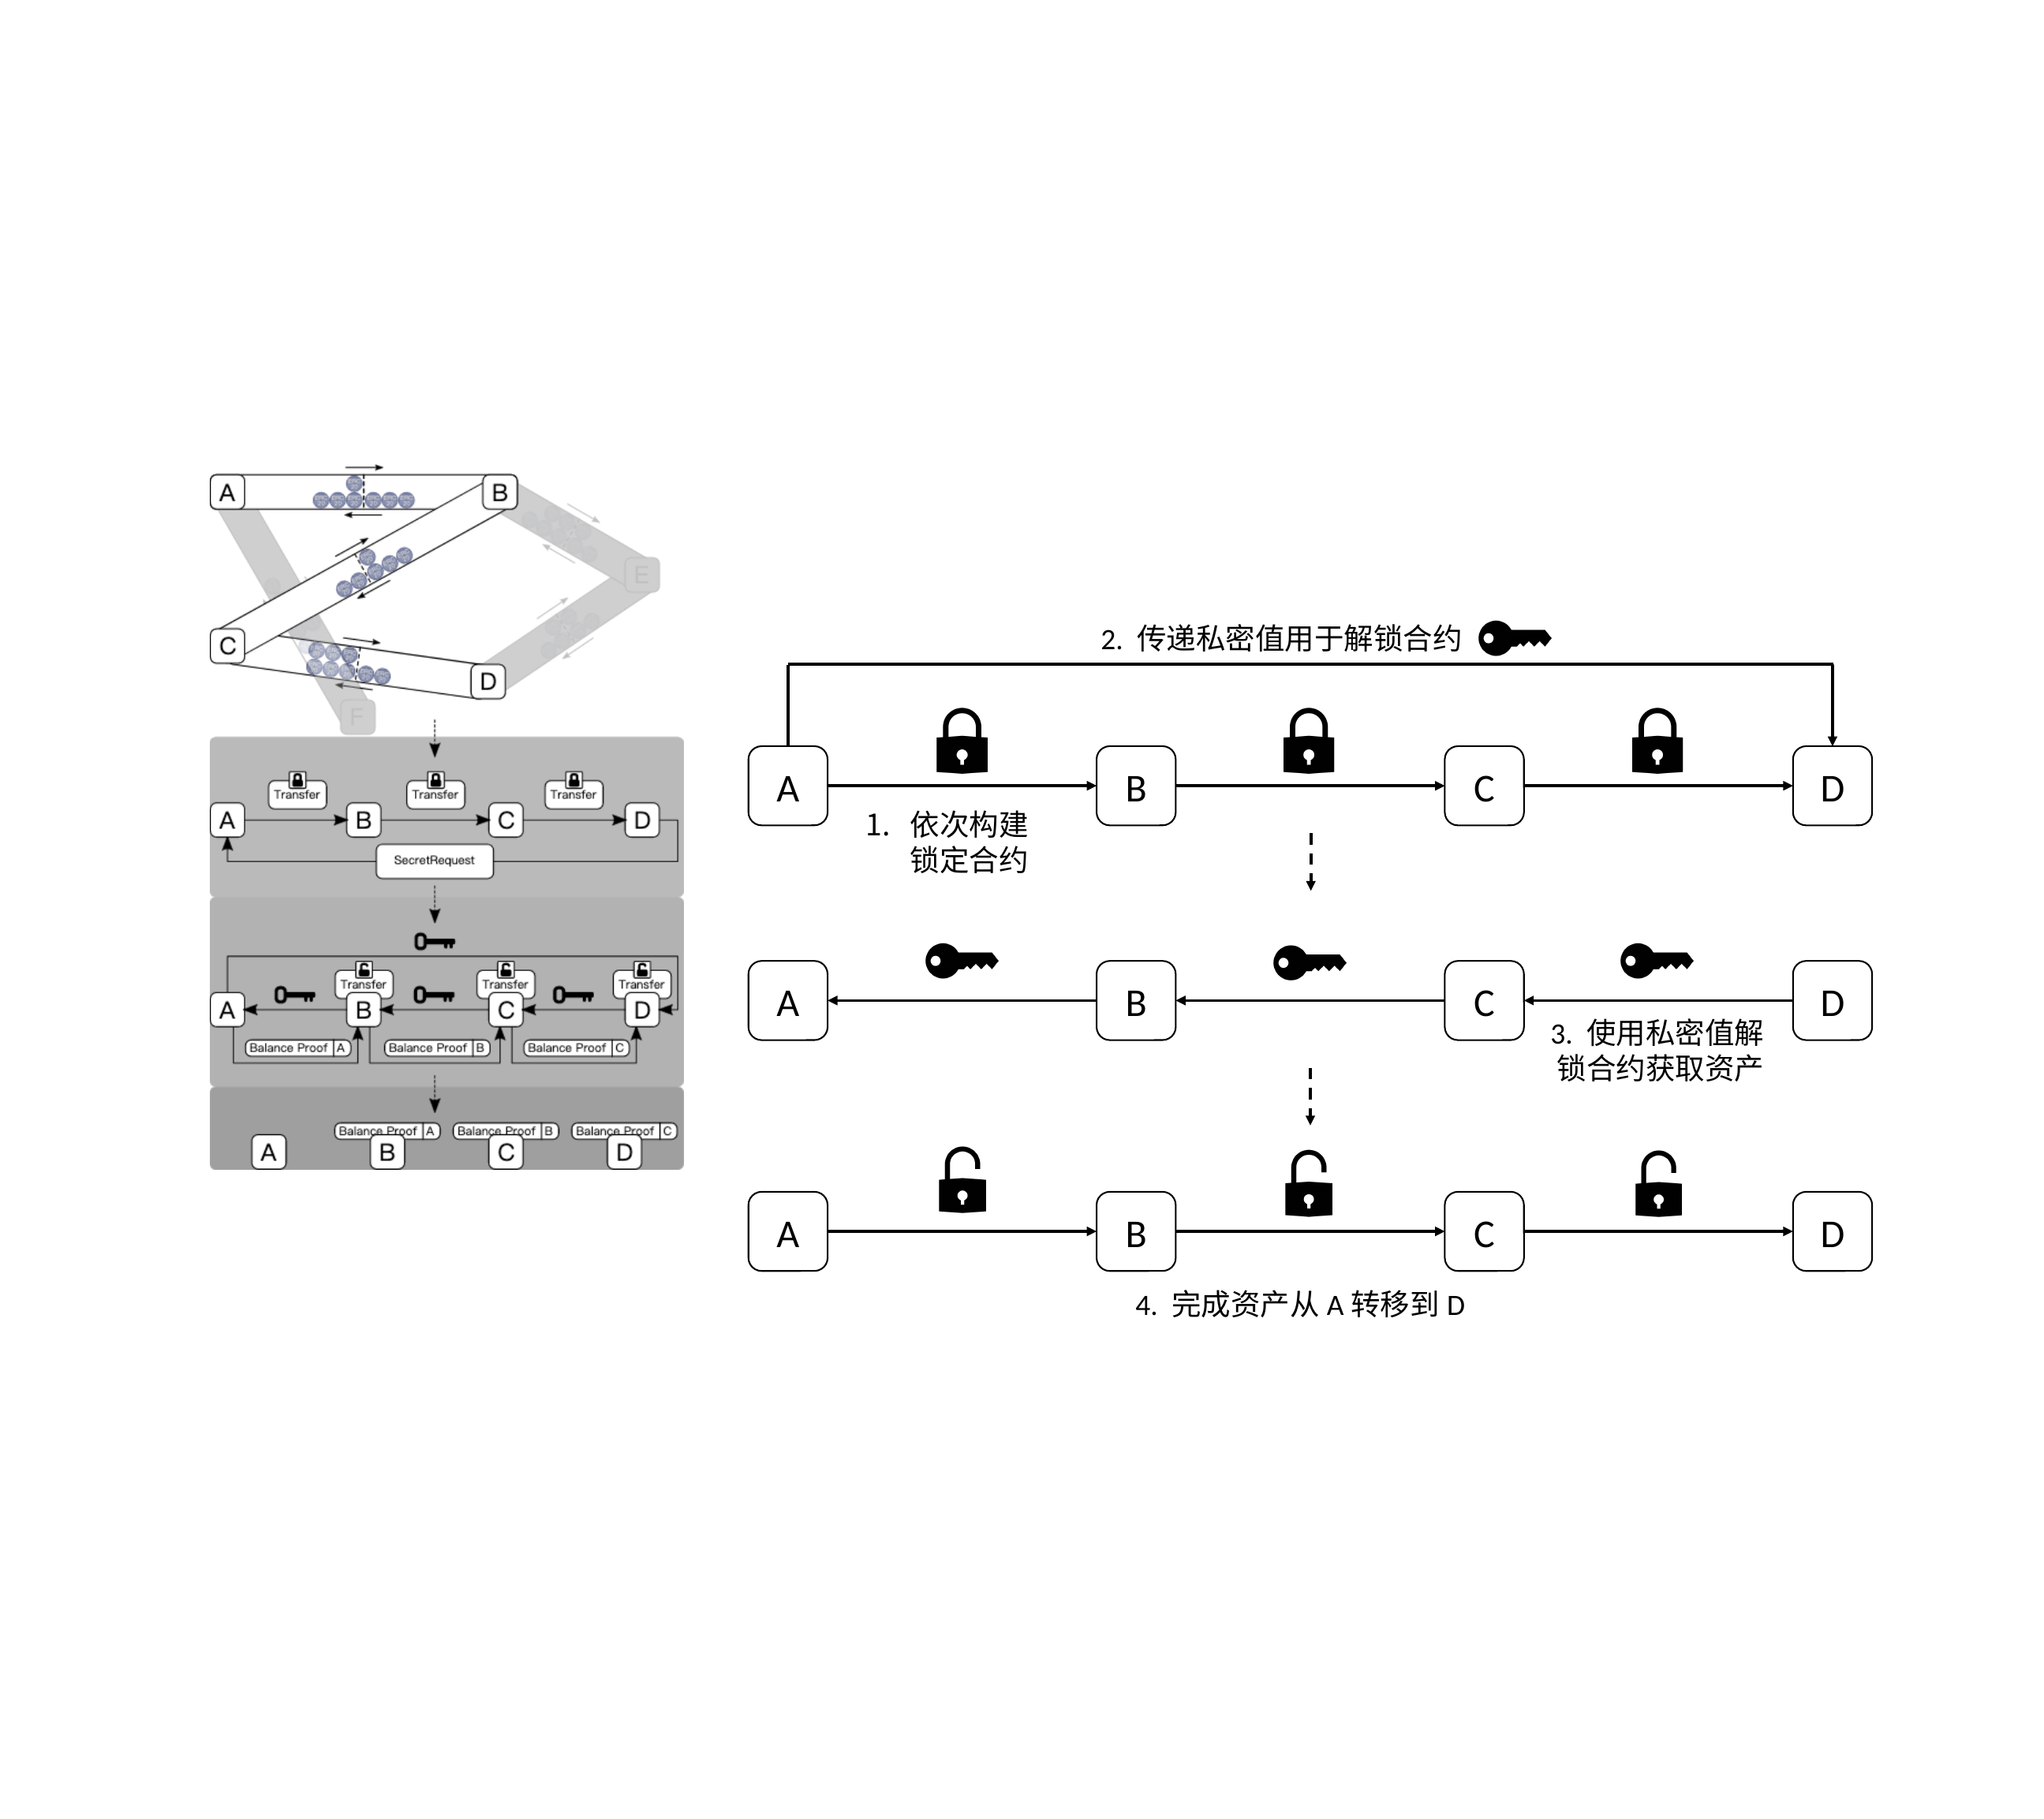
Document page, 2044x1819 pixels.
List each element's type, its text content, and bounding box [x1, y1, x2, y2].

text_box C [1444, 1190, 1525, 1272]
text_box C [1444, 745, 1525, 827]
picture [922, 1140, 1003, 1220]
text_box B [1096, 745, 1177, 827]
text_box A [747, 1190, 829, 1272]
text_box D [1792, 1190, 1874, 1272]
text_box D [1792, 960, 1874, 1041]
picture [210, 465, 684, 1170]
text_box 3. 使用私密值解 锁合约获取资产 [1538, 1008, 1777, 1092]
picture [1269, 1143, 1349, 1223]
picture [1613, 697, 1701, 784]
picture [918, 697, 1006, 784]
picture [1475, 598, 1555, 678]
text_box B [1096, 960, 1177, 1041]
text_box C [1444, 960, 1525, 1041]
text_box 2. 传递私密值用于解锁合约 [1089, 614, 1474, 662]
text_box A [747, 745, 829, 827]
text_box 4. 完成资产从A转移到D [1123, 1279, 1477, 1327]
text_box A [747, 960, 829, 1041]
text_box D [1792, 745, 1874, 827]
picture [1617, 921, 1697, 1001]
picture [1270, 923, 1350, 1003]
picture [922, 921, 1002, 1001]
text_box B [1096, 1190, 1177, 1272]
text_box 依次构建 锁定合约 [854, 800, 1041, 883]
picture [1265, 697, 1352, 784]
picture [1619, 1144, 1698, 1223]
